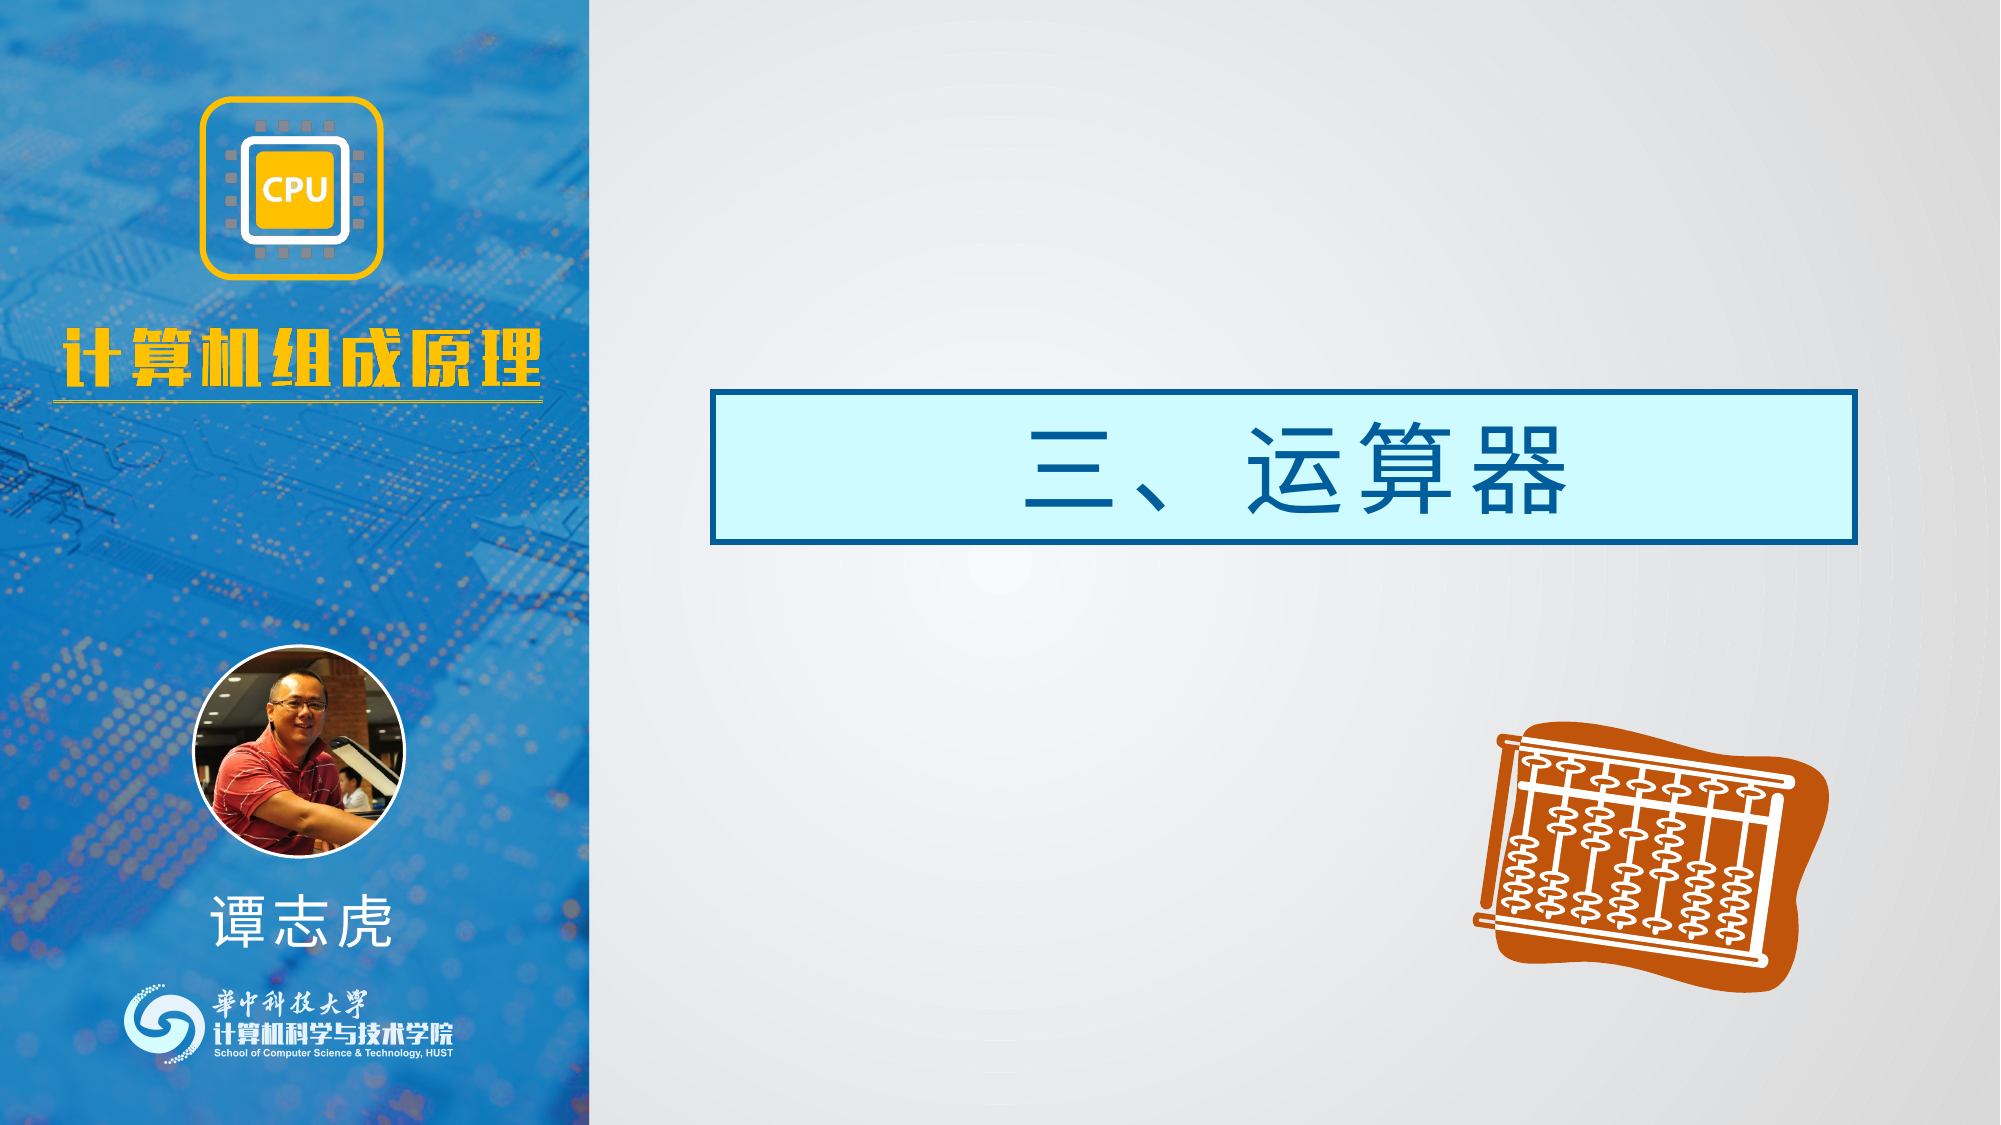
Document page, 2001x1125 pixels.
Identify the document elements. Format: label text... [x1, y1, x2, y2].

picture [0, 0, 658, 1125]
picture [1472, 720, 1830, 993]
text_box [712, 391, 1856, 398]
text_box [712, 534, 1856, 543]
text_box 三、运算器 [704, 398, 1885, 534]
